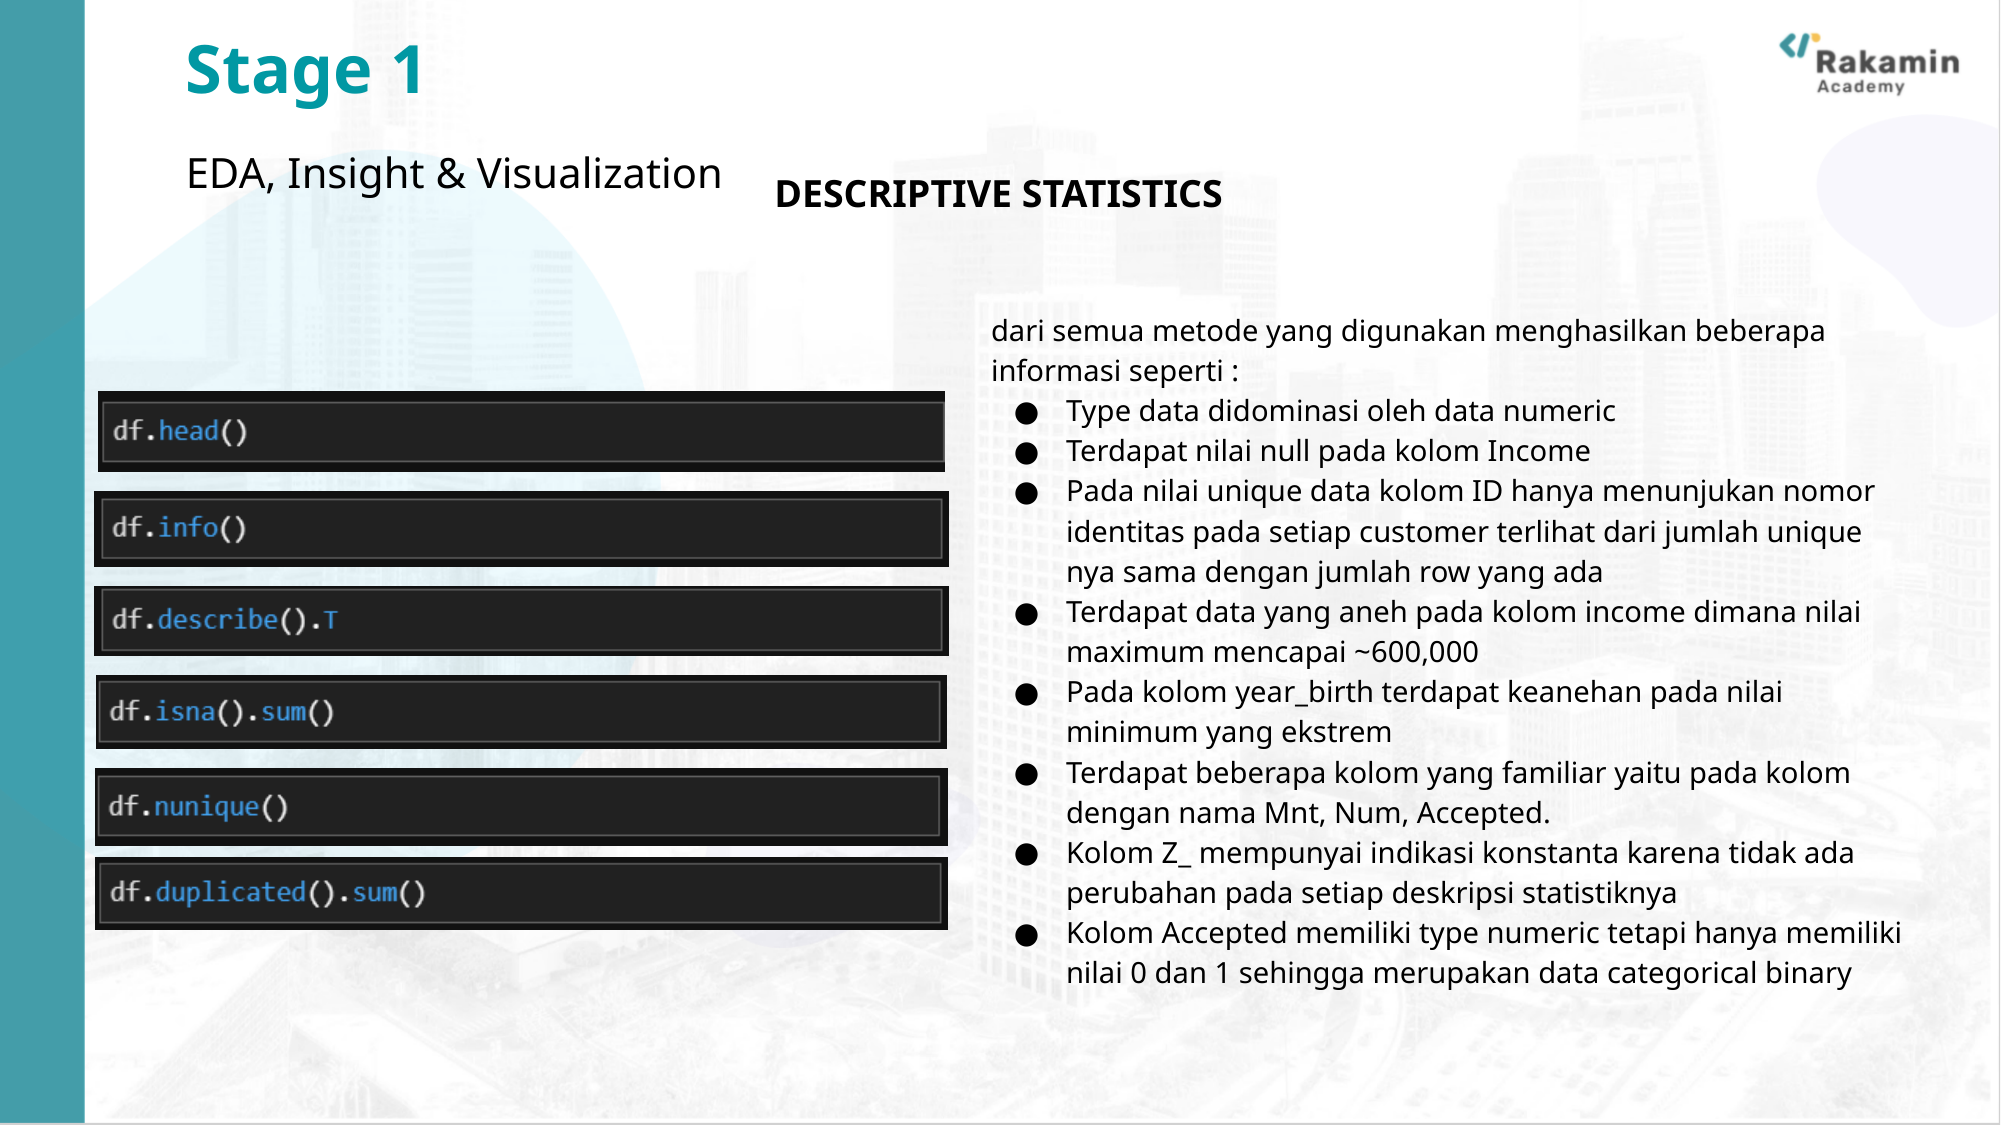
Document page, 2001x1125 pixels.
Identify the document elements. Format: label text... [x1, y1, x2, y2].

picture [0, 0, 2001, 1125]
text_box Stage 1 [170, 16, 1377, 102]
text_box dari semua metode yang digunakan menghasilkan beberapa informasi seperti : Type data didominasi oleh data numeric Terdapat nilai null pada kolom Income Pada nilai unique data kolom ID hanya menunjukan nomor identitas pada setiap customer terlihat dari jumlah unique nya sama dengan jumlah row yang ada Terdapat data yang aneh pada kolom income dimana nilai maximum mencapai ~600,000 Pada kolom year_birth terdapat keanehan pada nilai minimum yang ekstrem Terdapat beberapa kolom yang familiar yaitu pada kolom dengan nama Mnt, Num, Accepted. Kolom Z_ mempunyai indikasi konstanta karena tidak ada perubahan pada setiap deskripsi statistiknya Kolom Accepted memiliki type numeric tetapi hanya memiliki nilai 0 dan 1 sehingga merupakan data categorical binary [976, 959, 1932, 1075]
text_box EDA, Insight & Visualization [170, 107, 1899, 111]
